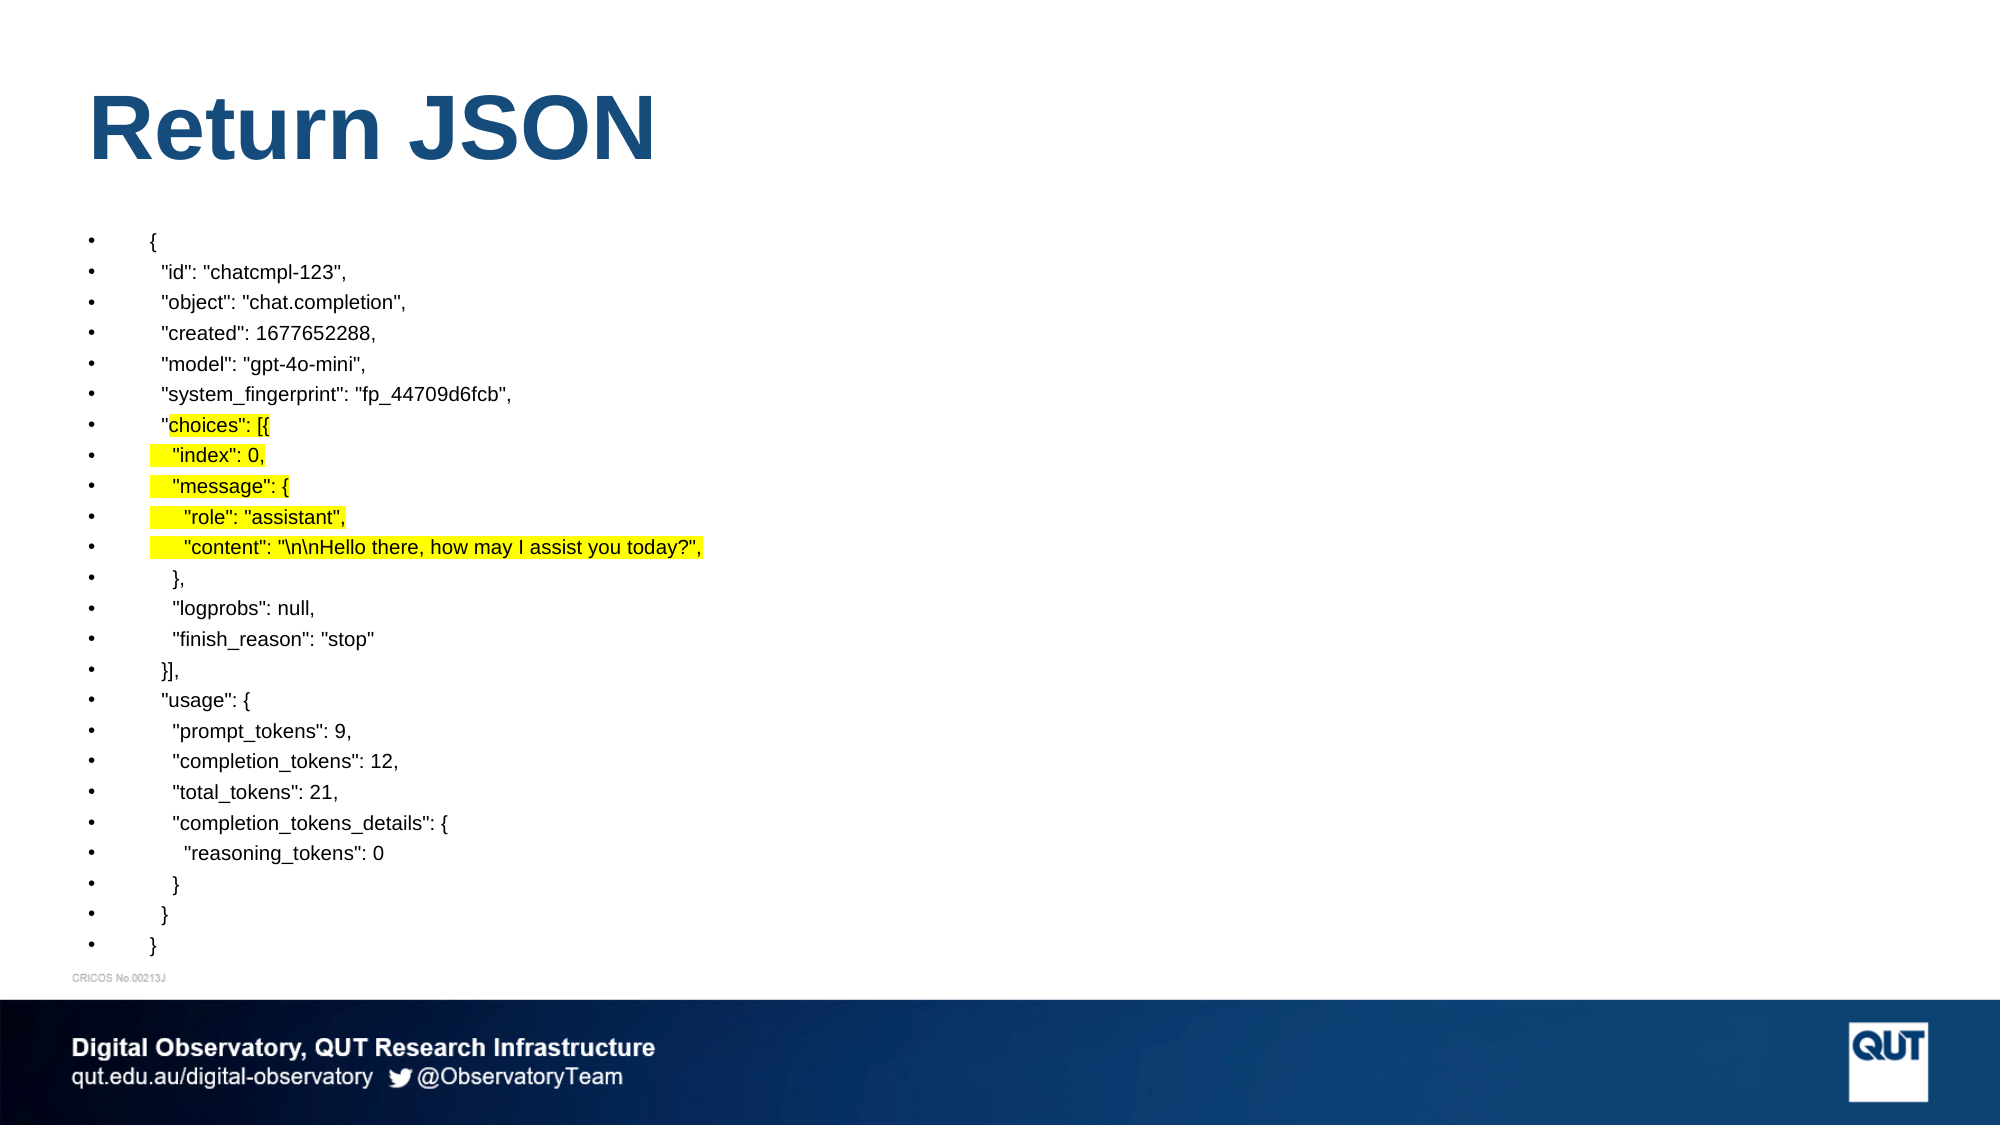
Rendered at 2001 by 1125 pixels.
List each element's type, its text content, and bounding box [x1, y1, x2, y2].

list { "id": "chatcmpl-123", "object": "chat.completion", "created": 1677652288, "model": "gpt-4o-mini", "system_fingerprint": "fp_44709d6fcb", "choices": [{ "index": 0, "message": { "role": "assistant", "content": "\n\nHello there, how may I assist you today?", }, "logprobs": null, "finish_reason": "stop" }], "usage": { "prompt_tokens": 9, "completion_tokens": 12, "total_tokens": 21, "completion_tokens_details": { "reasoning_tokens": 0 } } } [73, 223, 1927, 966]
picture [0, 965, 2000, 1125]
title Return JSON [73, 59, 1927, 201]
